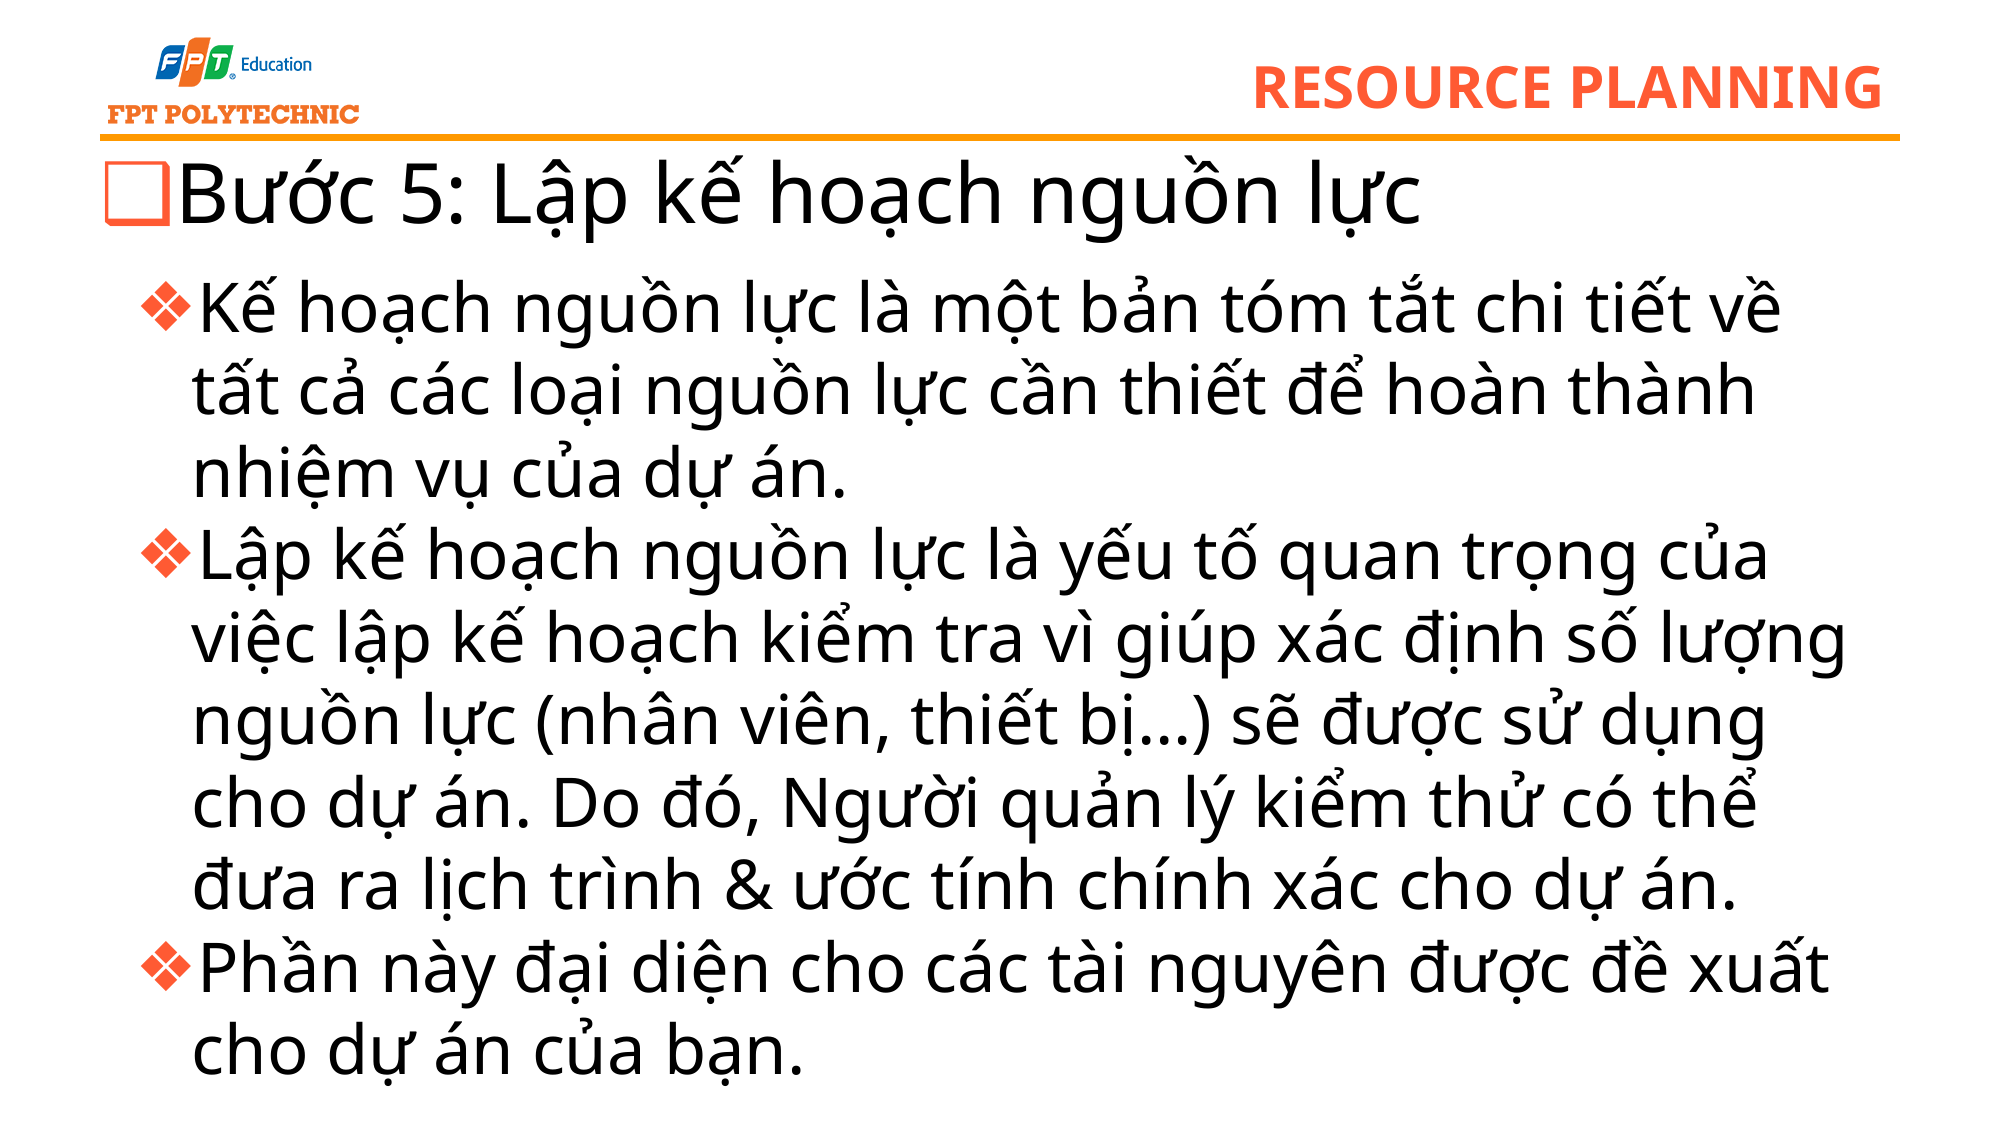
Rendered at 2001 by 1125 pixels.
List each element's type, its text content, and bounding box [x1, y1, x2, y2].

text_box Kế hoạch nguồn lực là một bản tóm tắt chi tiết về tất cả các loại nguồn lực cần thiết để hoàn thành nhiệm vụ của dự án. Lập kế hoạch nguồn lực là yếu tố quan trọng của việc lập kế hoạch kiểm tra vì giúp xác định số lượng nguồn lực (nhân viên, thiết bị…) sẽ được sử dụng cho dự án. Do đó, Người quản lý kiểm thử có thể đưa ra lịch trình & ước tính chính xác cho dự án. Phần này đại diện cho các tài nguyên được đề xuất cho dự án của bạn. [55, 256, 1900, 1114]
picture [99, 25, 367, 125]
text_box Bước 5: Lập kế hoạch nguồn lực [85, 125, 1885, 255]
title resource planning [366, 45, 1900, 125]
